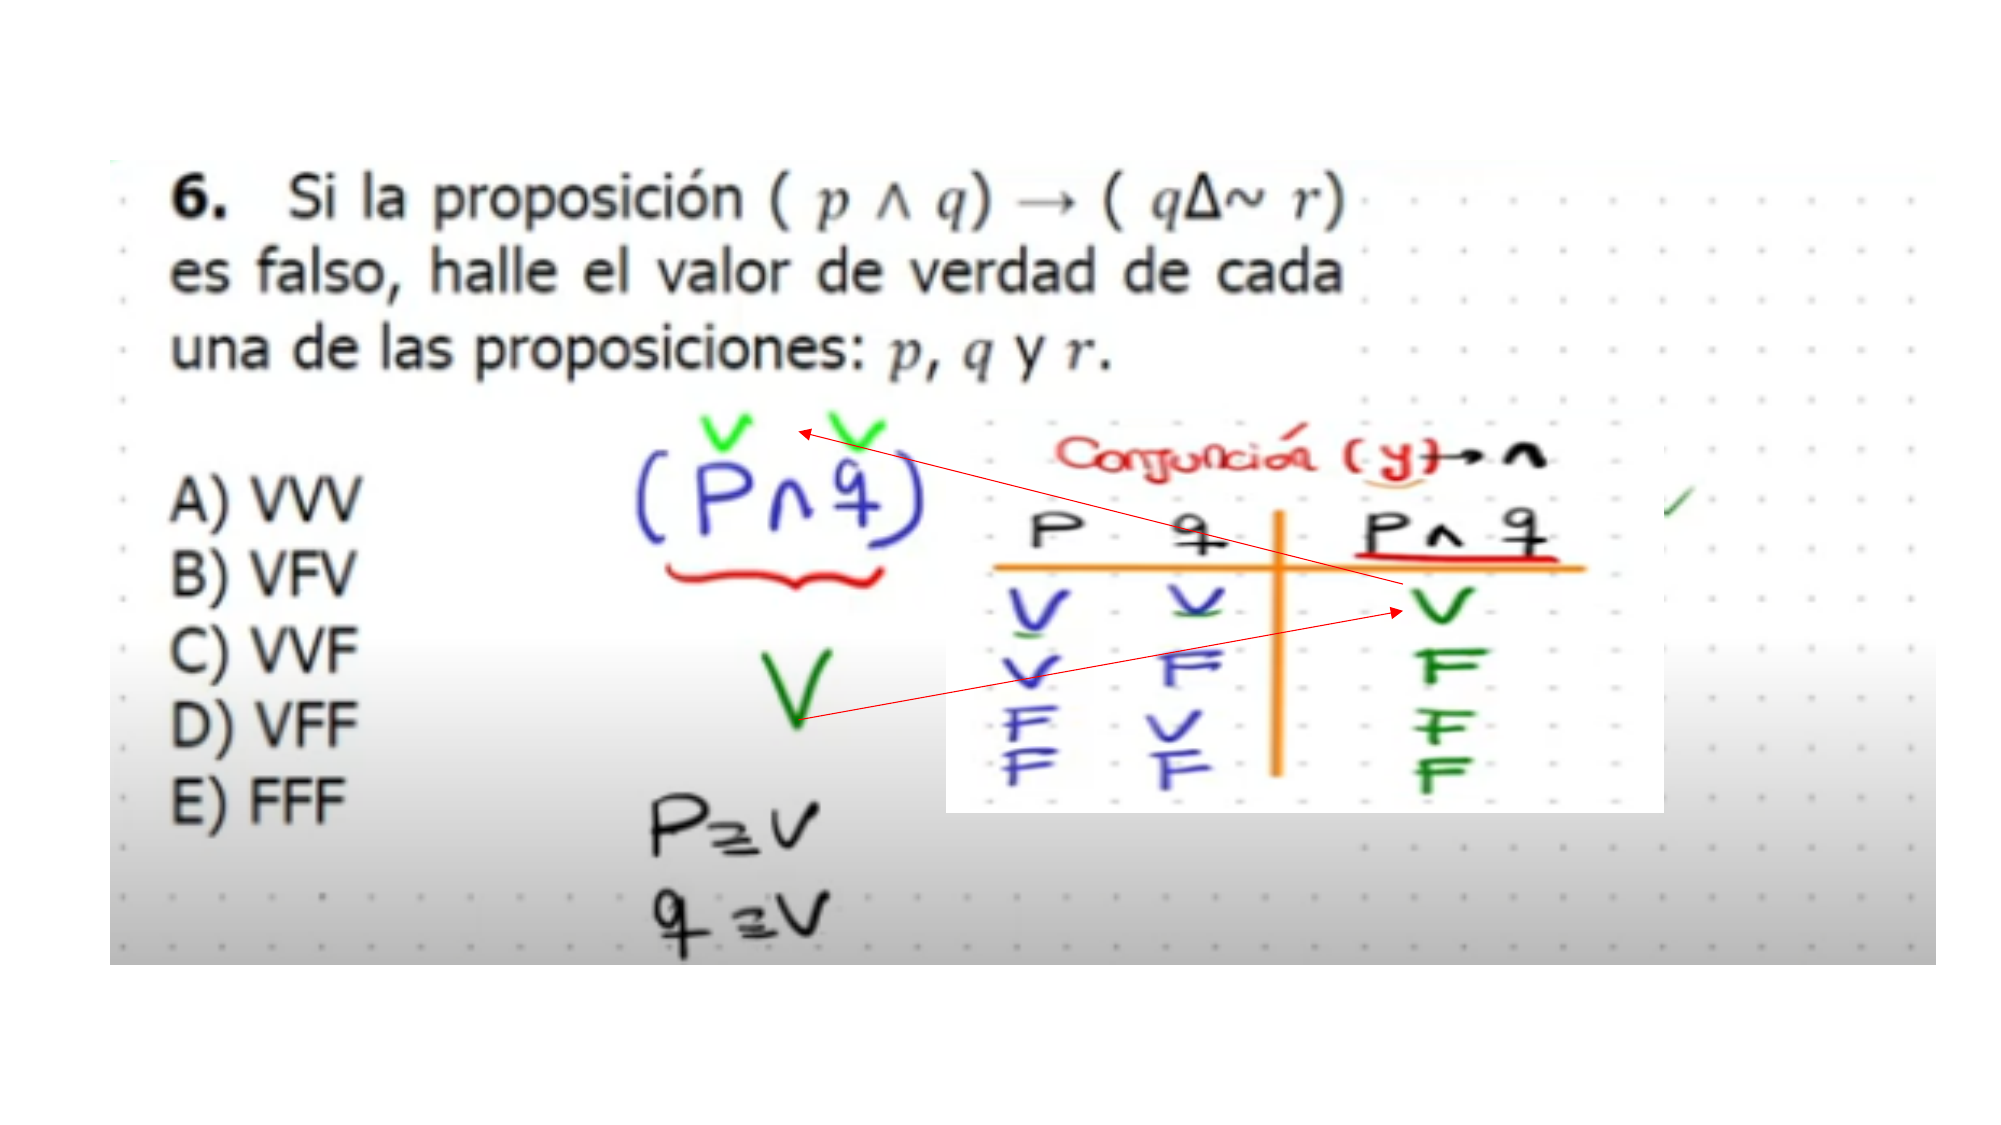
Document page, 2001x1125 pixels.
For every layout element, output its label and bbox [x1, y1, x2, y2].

text_box [798, 431, 1404, 585]
picture [110, 160, 1936, 965]
text_box [798, 610, 1404, 720]
